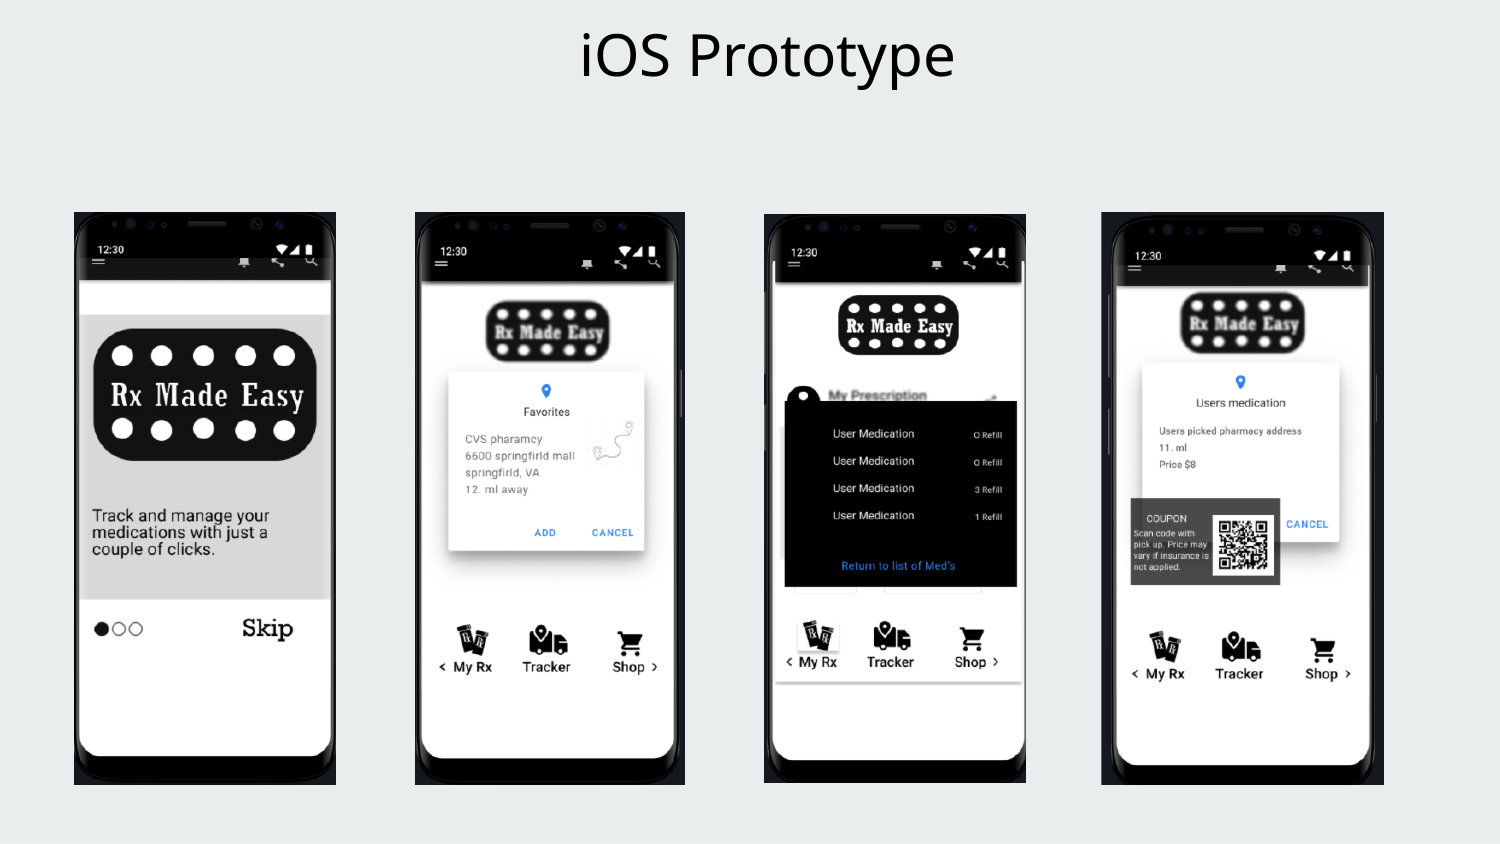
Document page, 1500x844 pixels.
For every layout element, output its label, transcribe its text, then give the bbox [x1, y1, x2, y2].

picture [415, 212, 685, 785]
picture [1101, 212, 1385, 785]
picture [74, 212, 336, 785]
title iOS Prototype [151, 31, 1384, 181]
picture [764, 214, 1026, 783]
